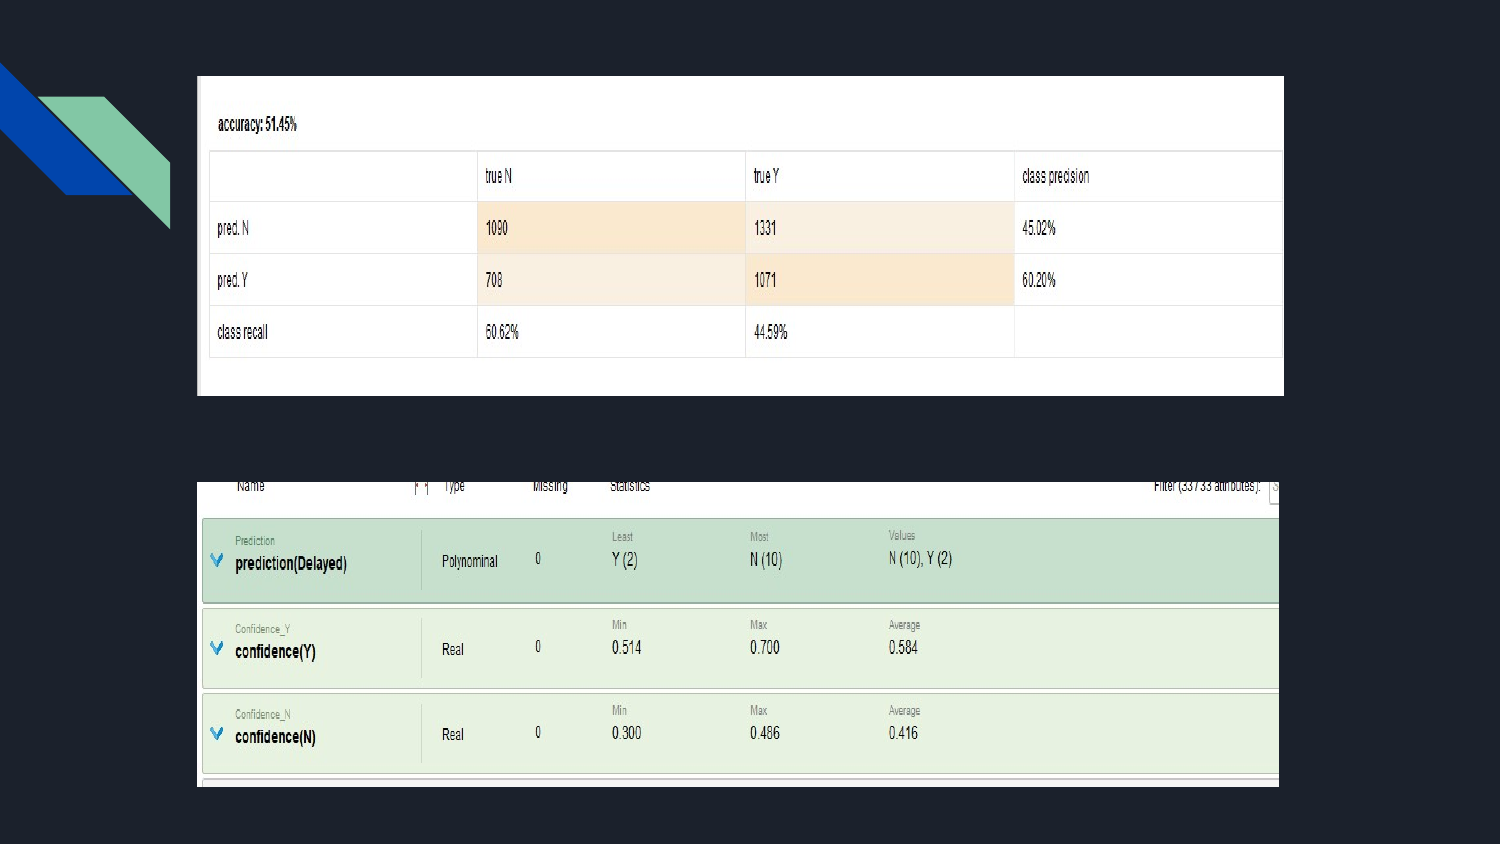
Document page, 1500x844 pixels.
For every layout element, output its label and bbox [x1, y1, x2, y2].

picture [196, 76, 1285, 396]
picture [196, 481, 1279, 787]
